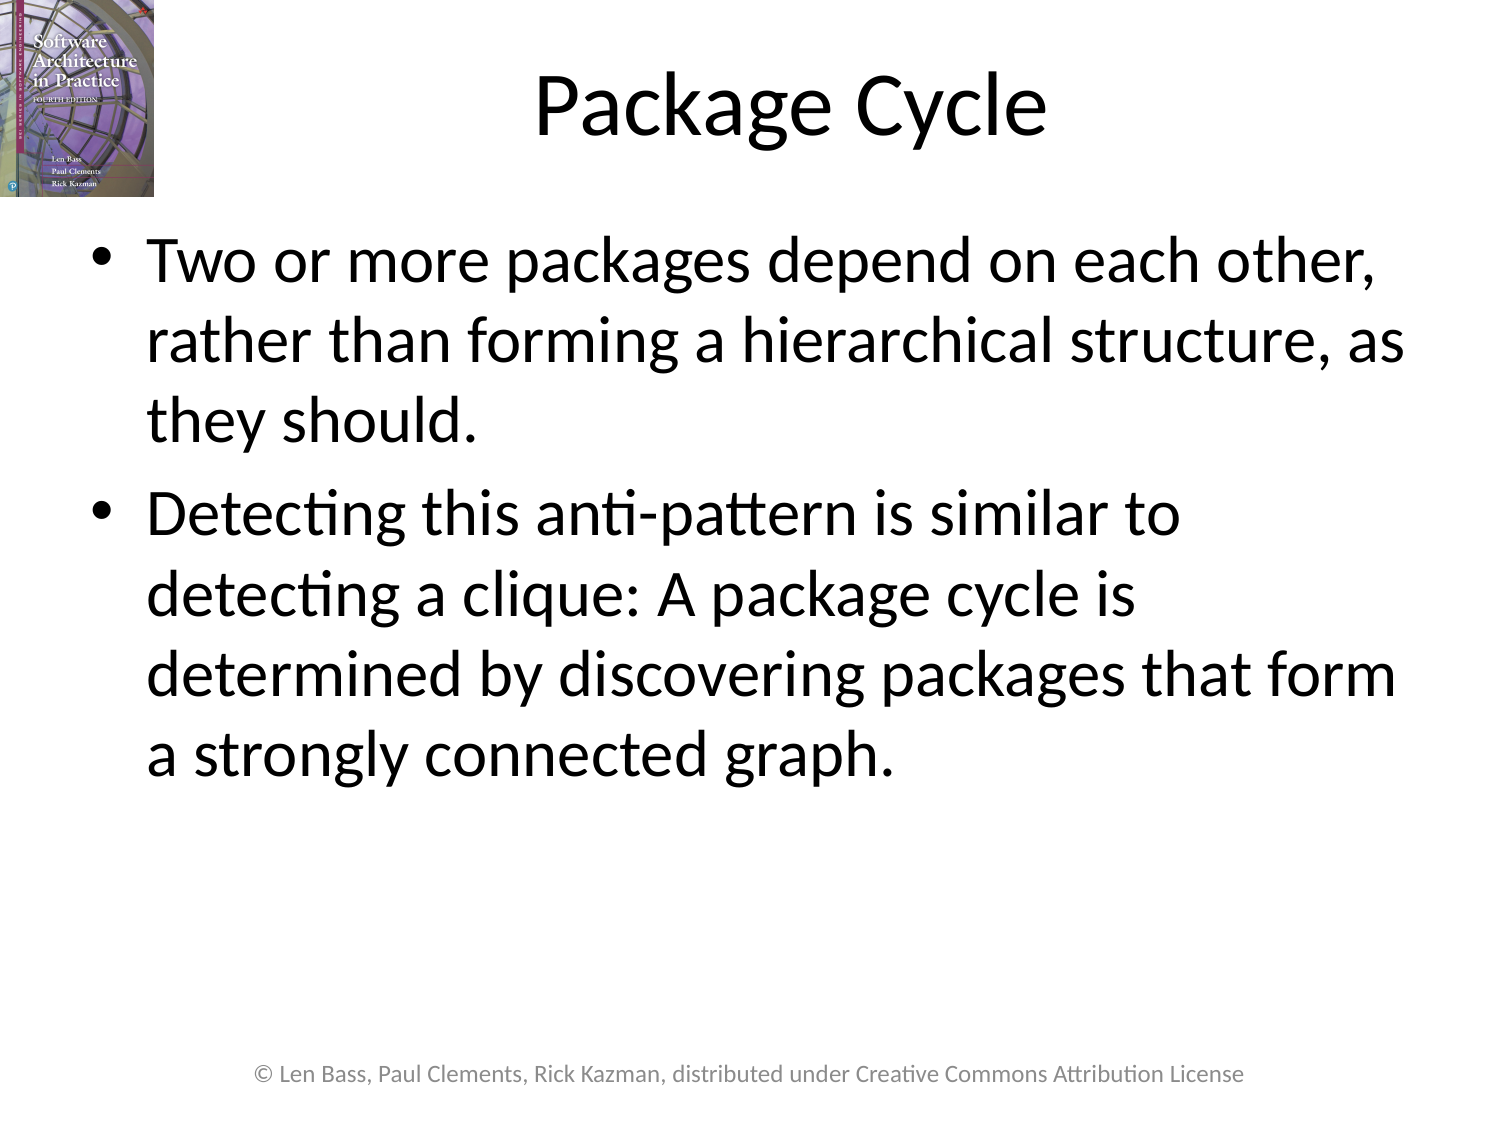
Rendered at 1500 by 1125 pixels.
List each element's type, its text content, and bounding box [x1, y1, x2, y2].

title Package Cycle [159, 45, 1425, 173]
list Two or more packages depend on each other, rather than forming a hierarchical structure, as they should. Detecting this anti-pattern is similar to detecting a clique: A package cycle is determined by discovering packages that form a strongly connected graph. [75, 208, 1425, 1005]
footer © Len Bass, Paul Clements, Rick Kazman, distributed under Creative Commons Attribution License [230, 1042, 1270, 1103]
picture [0, 0, 154, 197]
